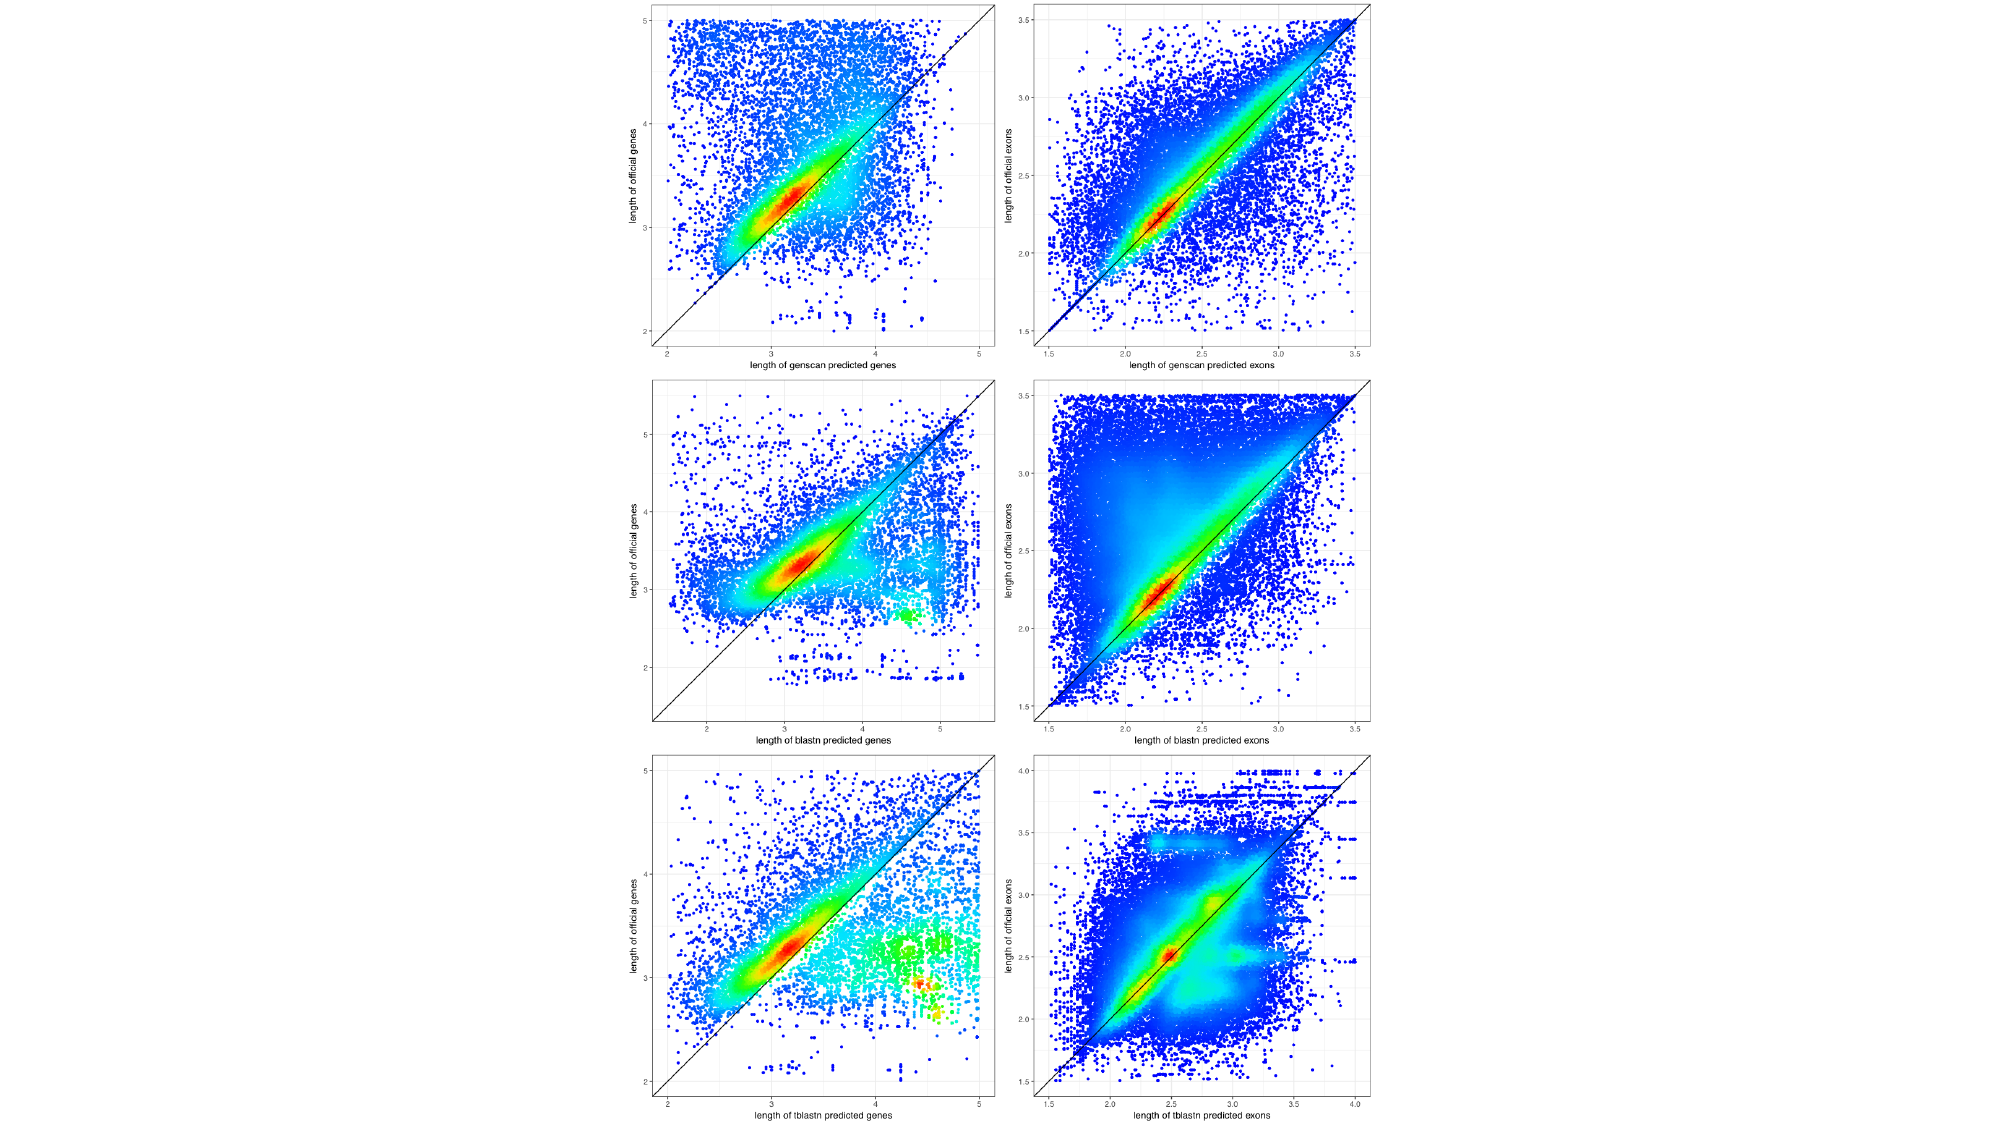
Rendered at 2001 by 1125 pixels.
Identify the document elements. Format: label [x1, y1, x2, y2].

picture [624, 0, 1375, 1125]
